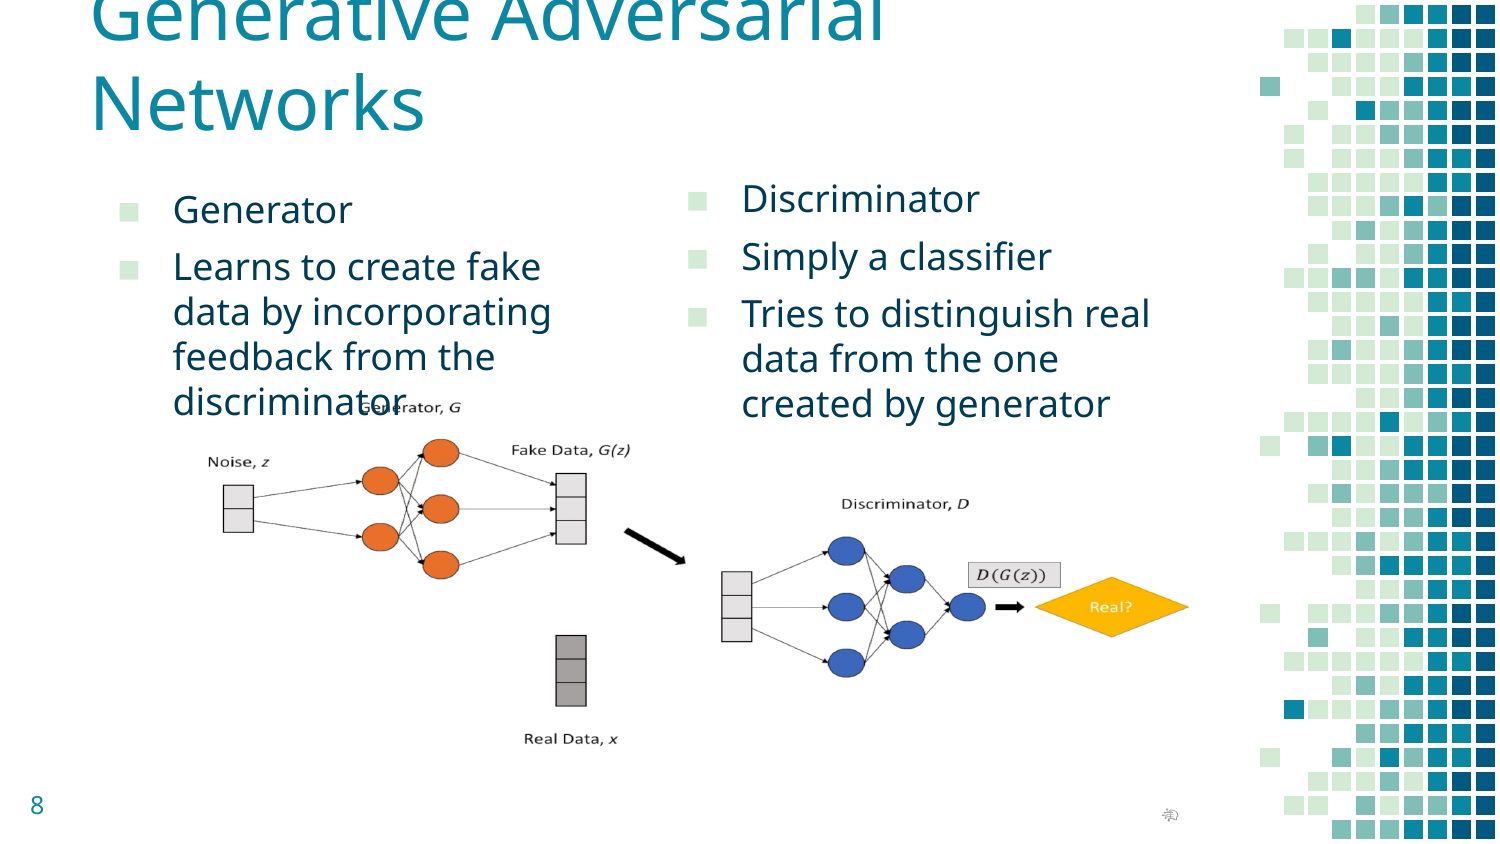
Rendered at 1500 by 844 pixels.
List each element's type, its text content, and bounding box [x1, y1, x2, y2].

list Generator Learns to create fake data by incorporating feedback from the discriminator [82, 170, 615, 678]
title Generative Adversarial Networks [74, 19, 1184, 161]
slide_number 8 [15, 774, 105, 839]
picture [153, 375, 1200, 840]
list Discriminator Simply a classifier Tries to distinguish real data from the one created by generator [651, 159, 1184, 374]
